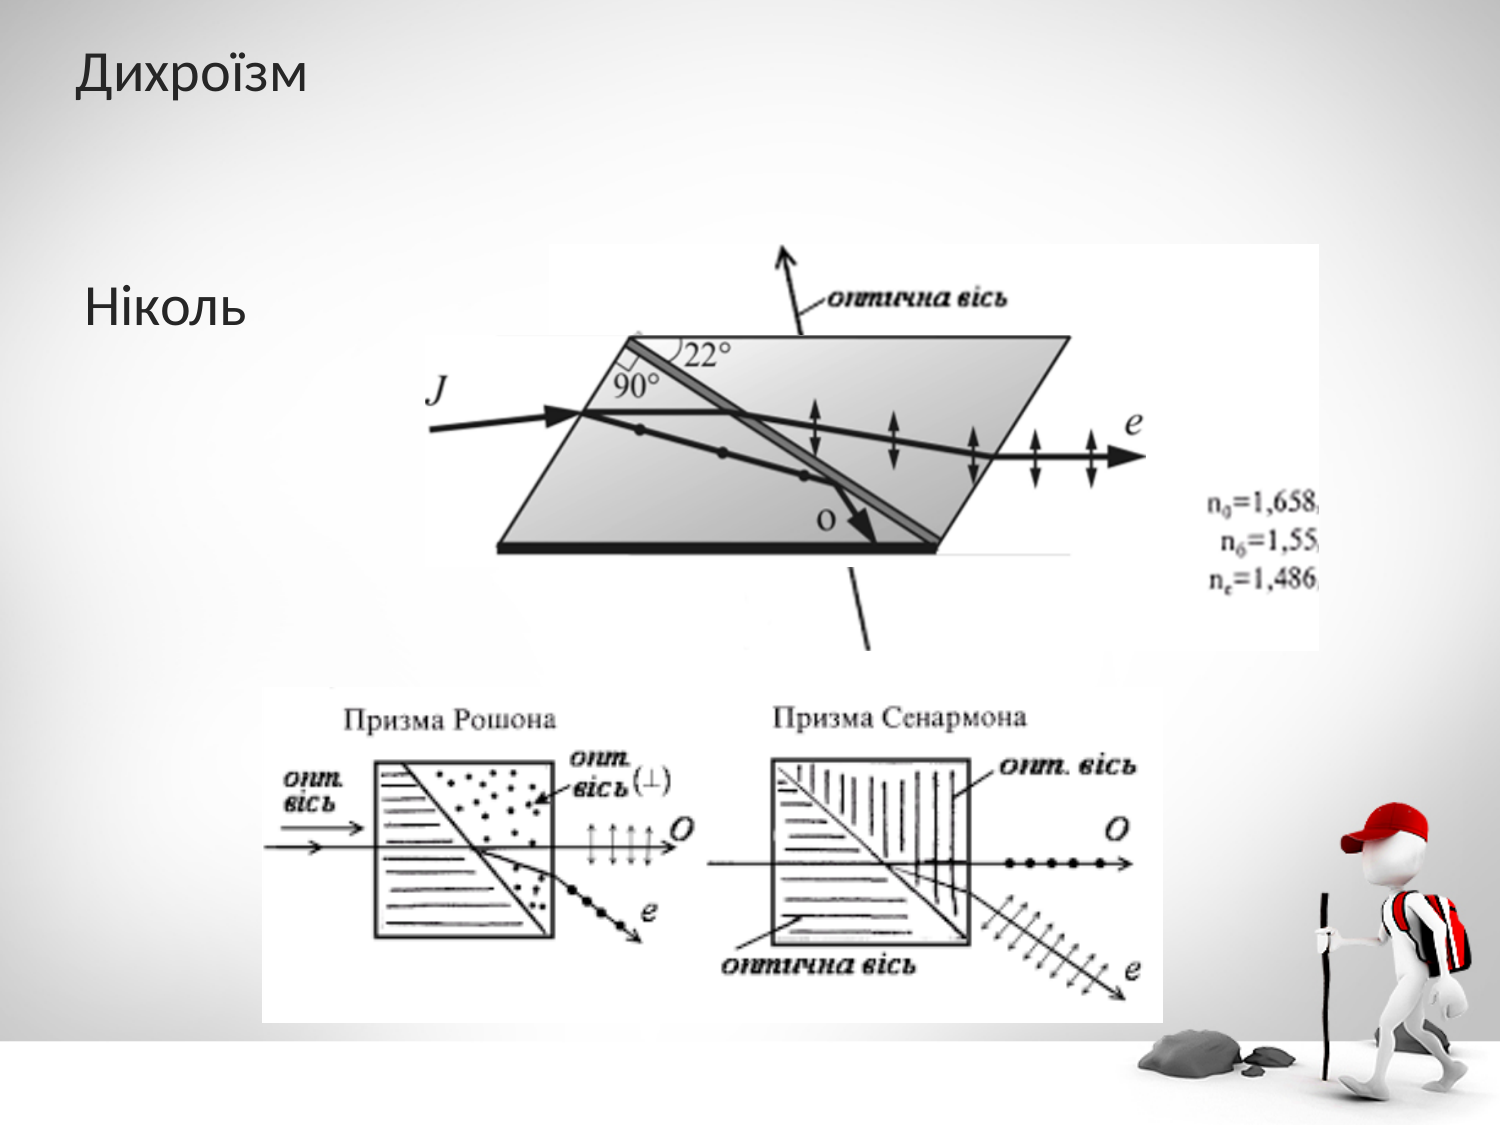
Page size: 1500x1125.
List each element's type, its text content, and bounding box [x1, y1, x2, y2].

picture [0, 0, 1500, 1125]
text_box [424, 244, 1319, 651]
text_box Дихроїзм [37, 15, 348, 120]
text_box Ніколь [10, 249, 321, 355]
